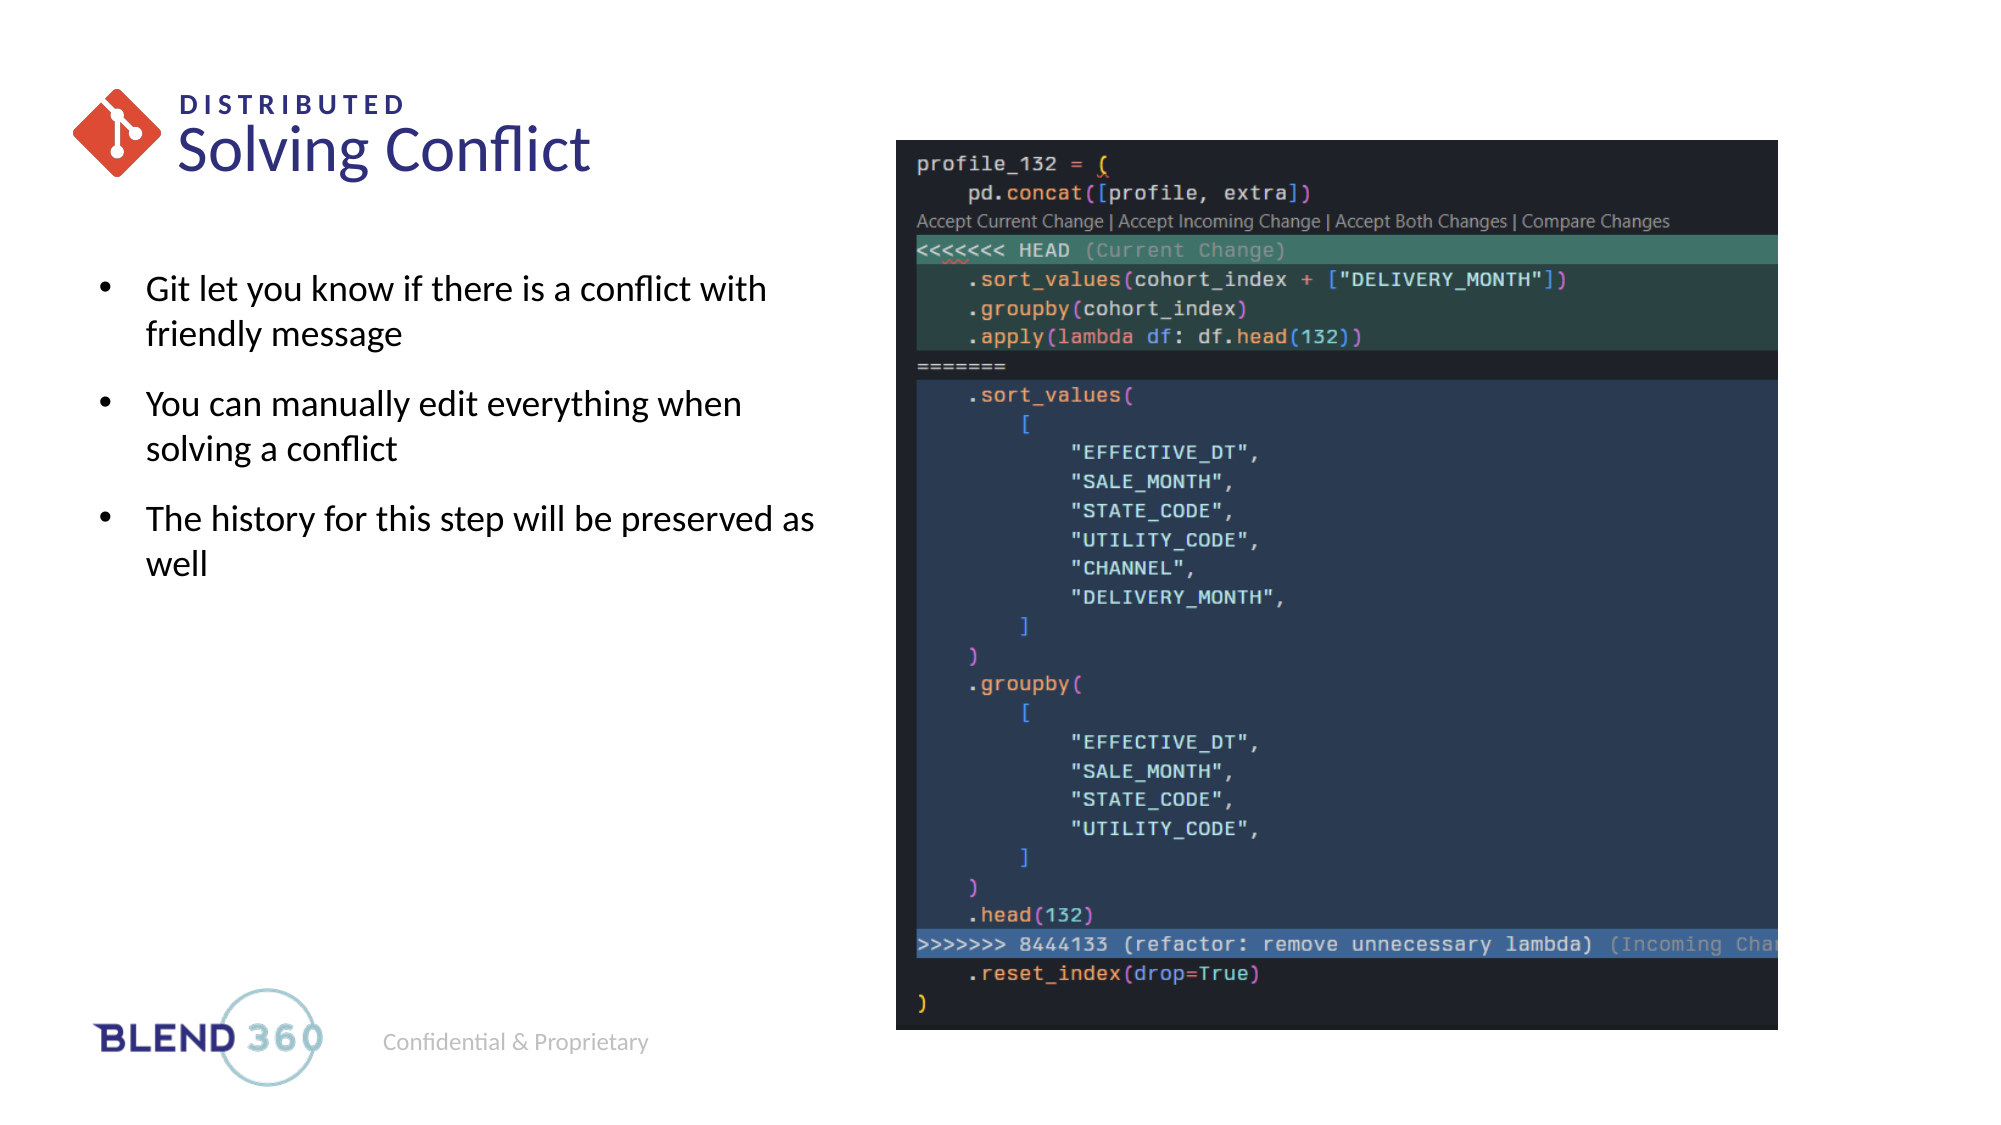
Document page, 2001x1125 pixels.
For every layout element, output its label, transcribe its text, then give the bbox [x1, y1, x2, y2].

text_box Git let you know if there is a conflict with friendly message You can manually edit everything when solving a conflict The history for this step will be preserved as well [99, 256, 868, 916]
picture [896, 140, 1779, 1031]
text_box Solving Conflict [177, 114, 1903, 167]
picture [72, 89, 161, 178]
picture [87, 982, 328, 1093]
text_box DISTRIBUTED [164, 69, 933, 134]
